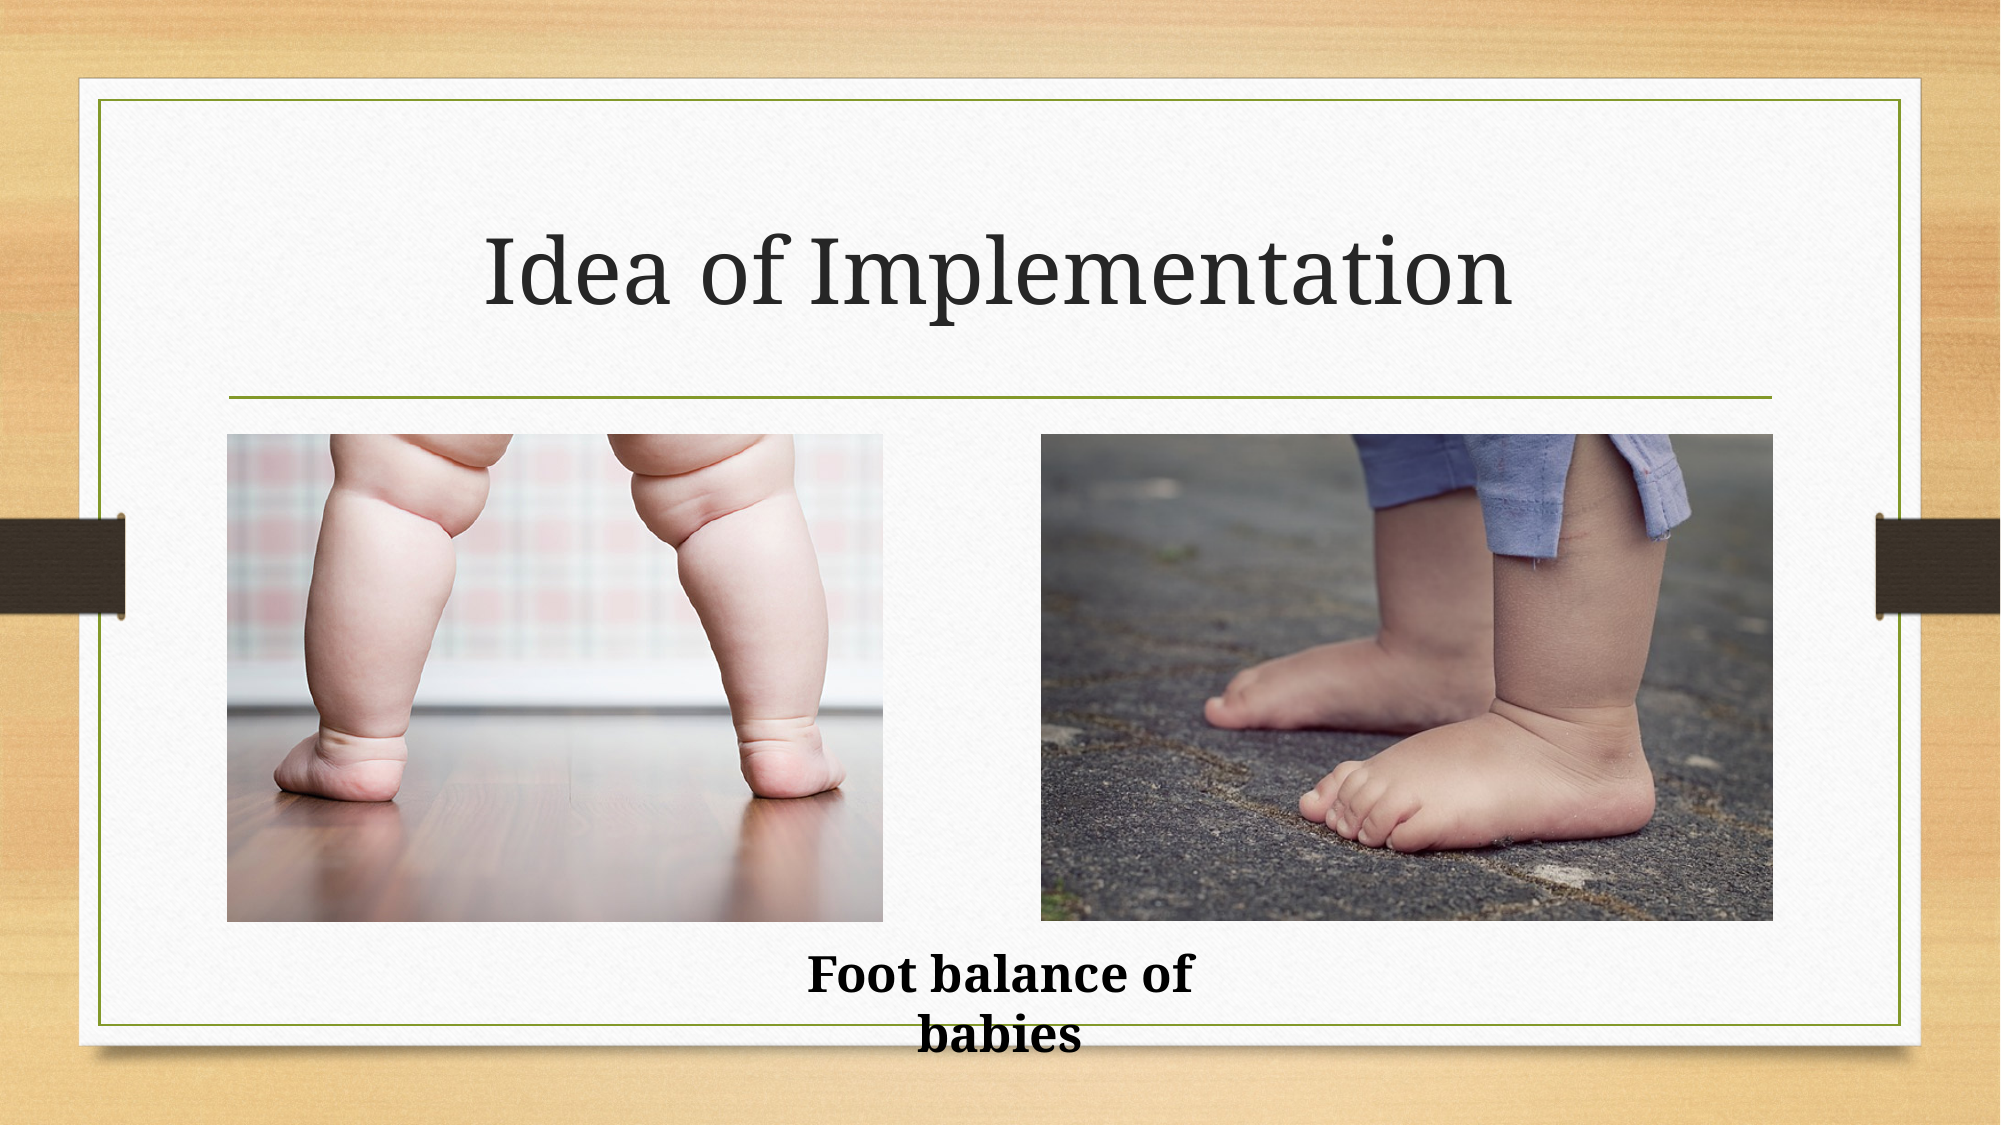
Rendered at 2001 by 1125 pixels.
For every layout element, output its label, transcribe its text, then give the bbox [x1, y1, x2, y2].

text_box Foot balance of babies [711, 934, 1289, 1070]
title Idea of Implementation [212, 161, 1788, 375]
picture [0, 0, 2001, 1125]
